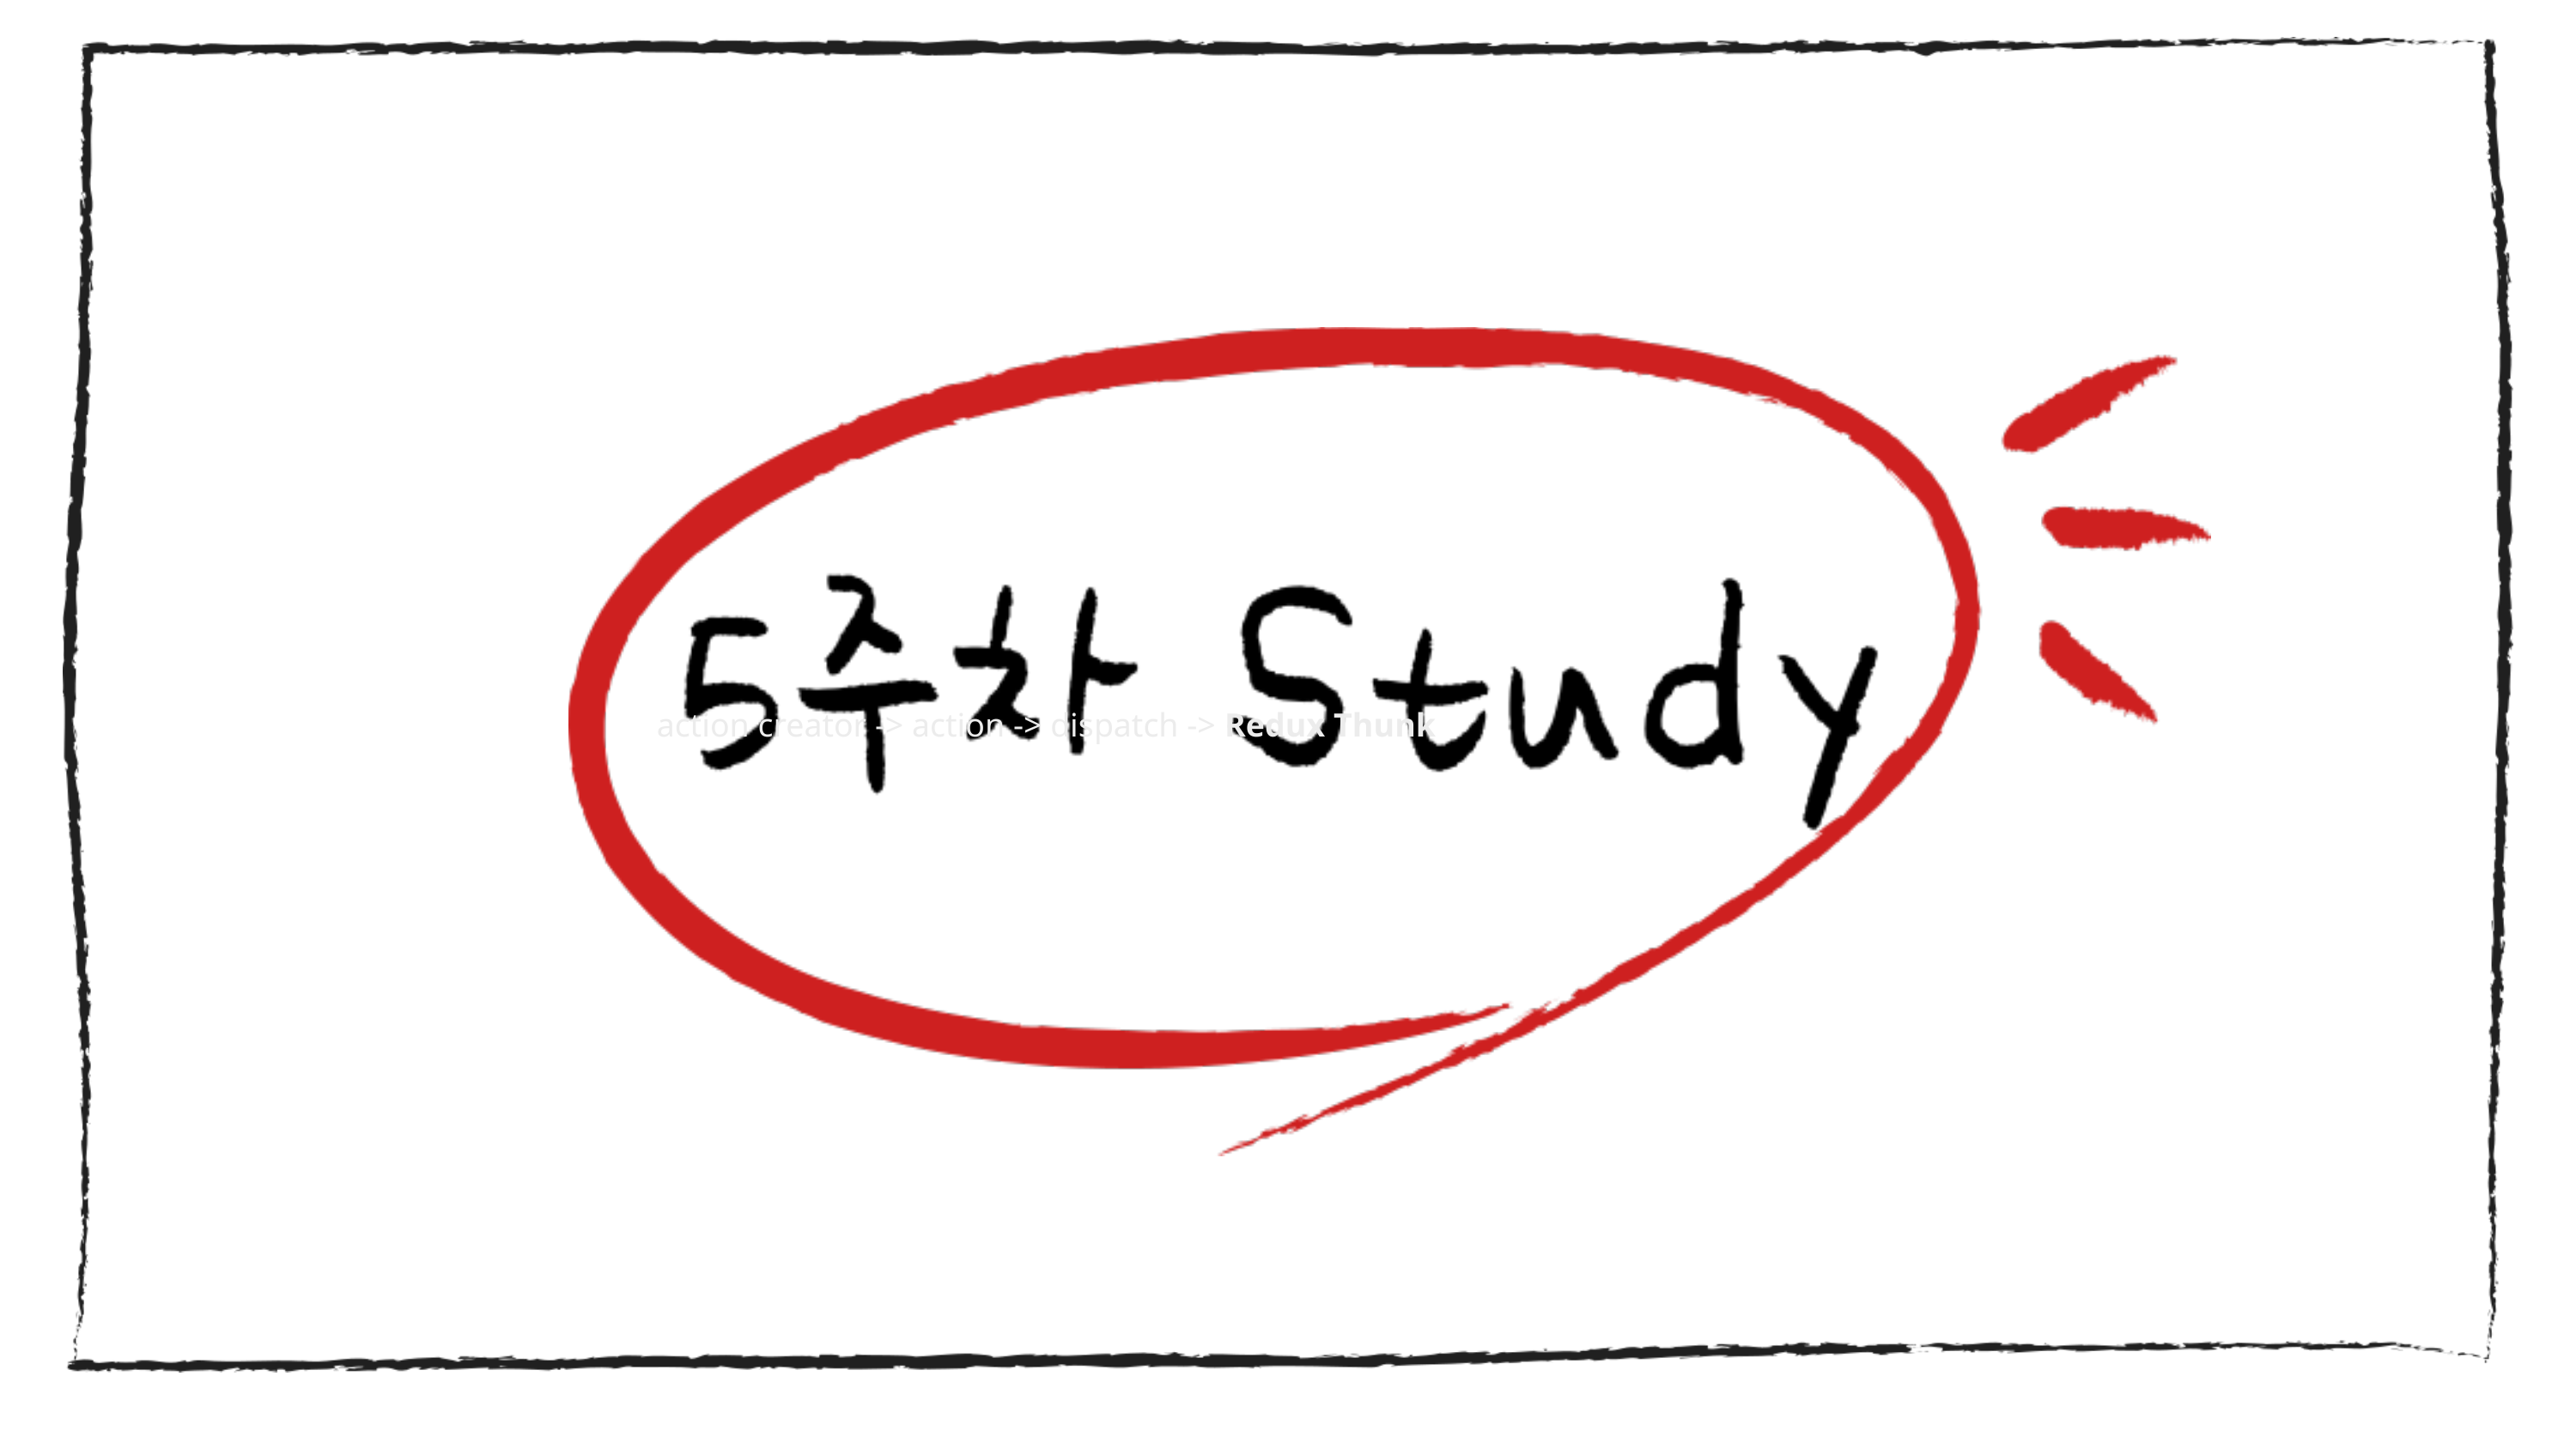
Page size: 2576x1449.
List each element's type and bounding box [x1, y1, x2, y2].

text_box [63, 37, 2513, 1373]
picture [85, 326, 2211, 1156]
